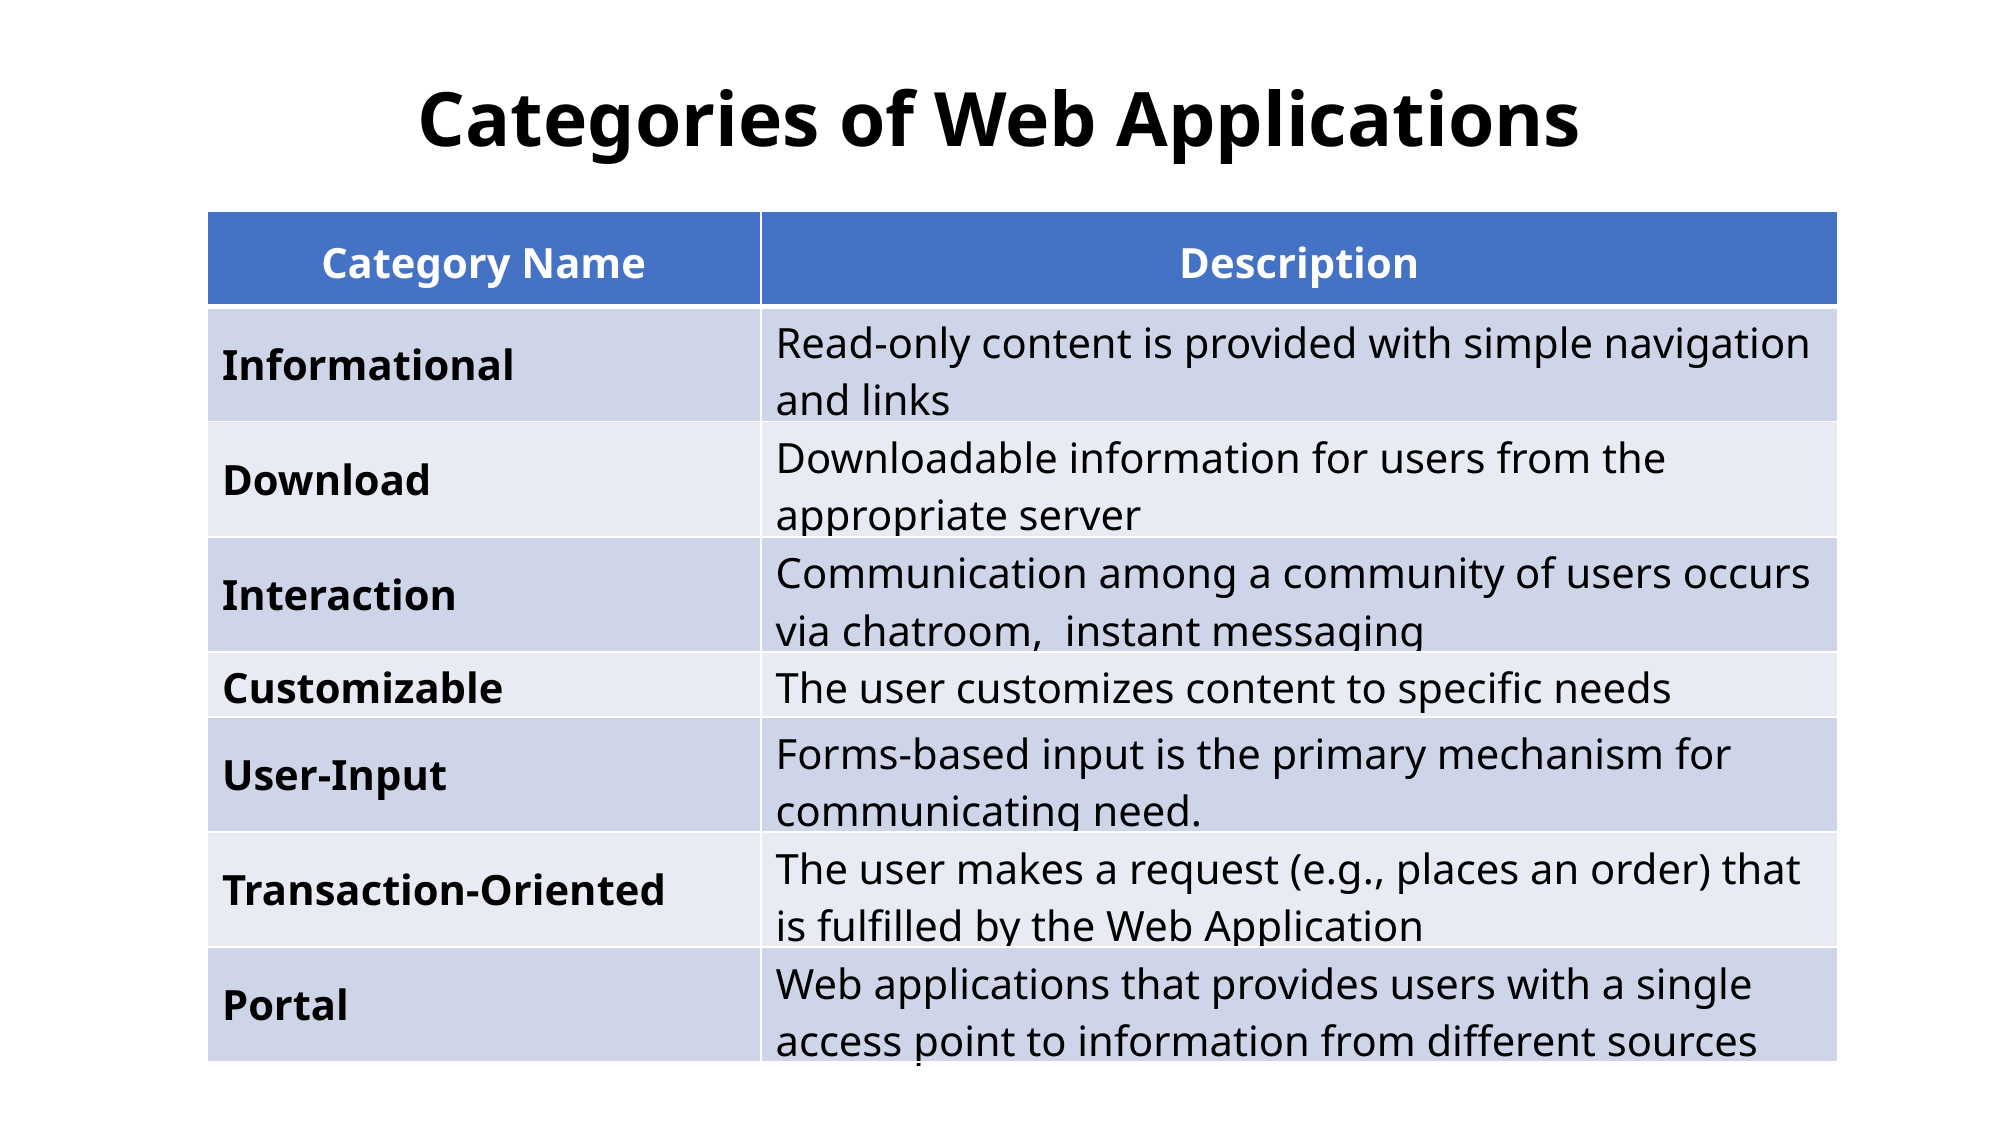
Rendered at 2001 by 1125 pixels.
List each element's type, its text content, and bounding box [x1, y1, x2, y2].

table_cell Informational [208, 309, 760, 421]
table_cell Web applications that provides users with a single access point to information from different sources [762, 948, 1837, 1061]
table_cell Transaction-Oriented [208, 833, 760, 946]
table_cell Read-only content is provided with simple navigation and links [762, 309, 1837, 421]
table_cell Customizable [208, 653, 760, 716]
table_cell Interaction [208, 538, 760, 651]
table_cell Portal [208, 948, 760, 1061]
table_cell Download [208, 422, 760, 536]
table_cell Communication among a community of users occurs via chatroom, instant messaging [762, 538, 1837, 651]
table_cell Forms-based input is the primary mechanism for communicating need. [762, 718, 1837, 831]
table_cell The user makes a request (e.g., places an order) that is fulfilled by the Web Application [762, 833, 1837, 946]
text_box Categories of Web Applications [402, 63, 1597, 169]
table_header Description [762, 212, 1837, 304]
table_header Category Name [208, 212, 760, 304]
table_cell User-Input [208, 718, 760, 831]
table_cell Downloadable information for users from the appropriate server [762, 422, 1837, 536]
table_cell The user customizes content to specific needs [762, 653, 1837, 716]
